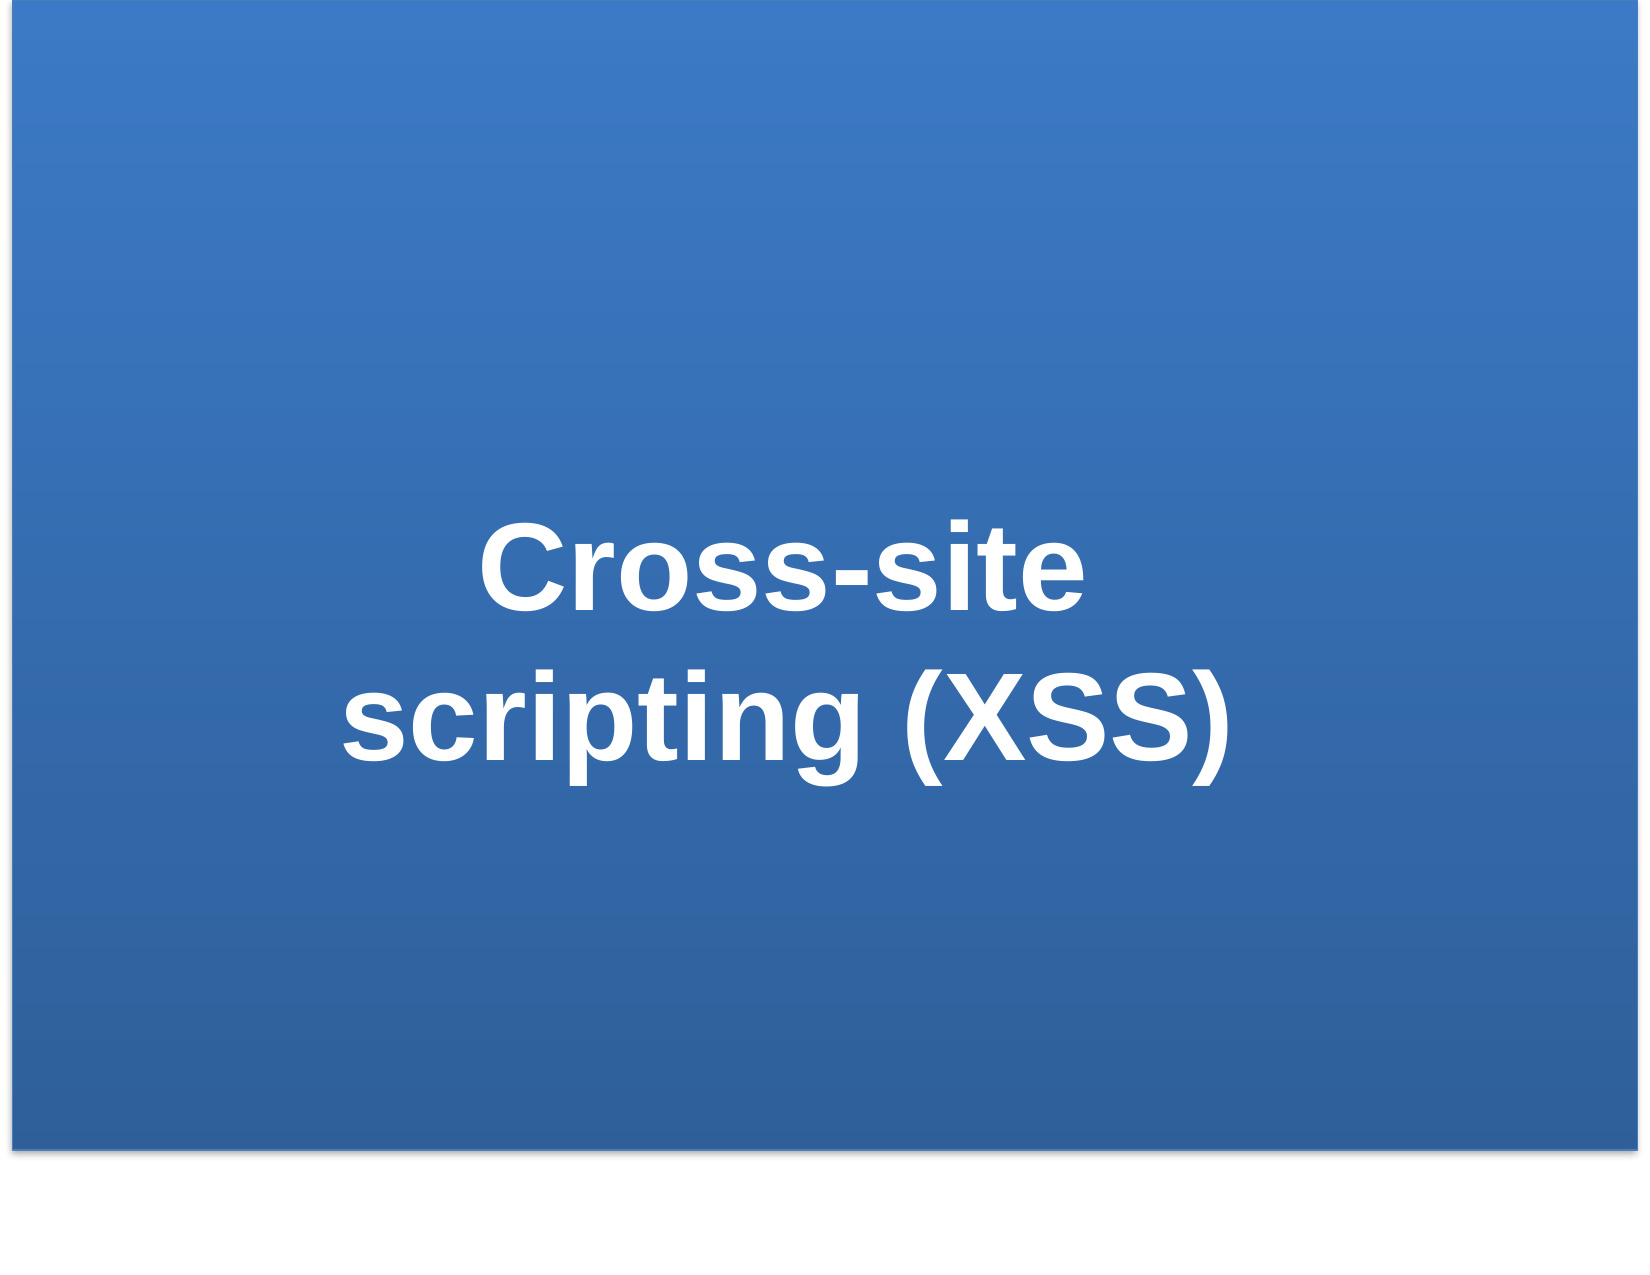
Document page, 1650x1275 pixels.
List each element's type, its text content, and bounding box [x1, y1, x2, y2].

text_box [12, 0, 1638, 1151]
text_box Cross-site scripting (XSS) [337, 485, 1500, 786]
